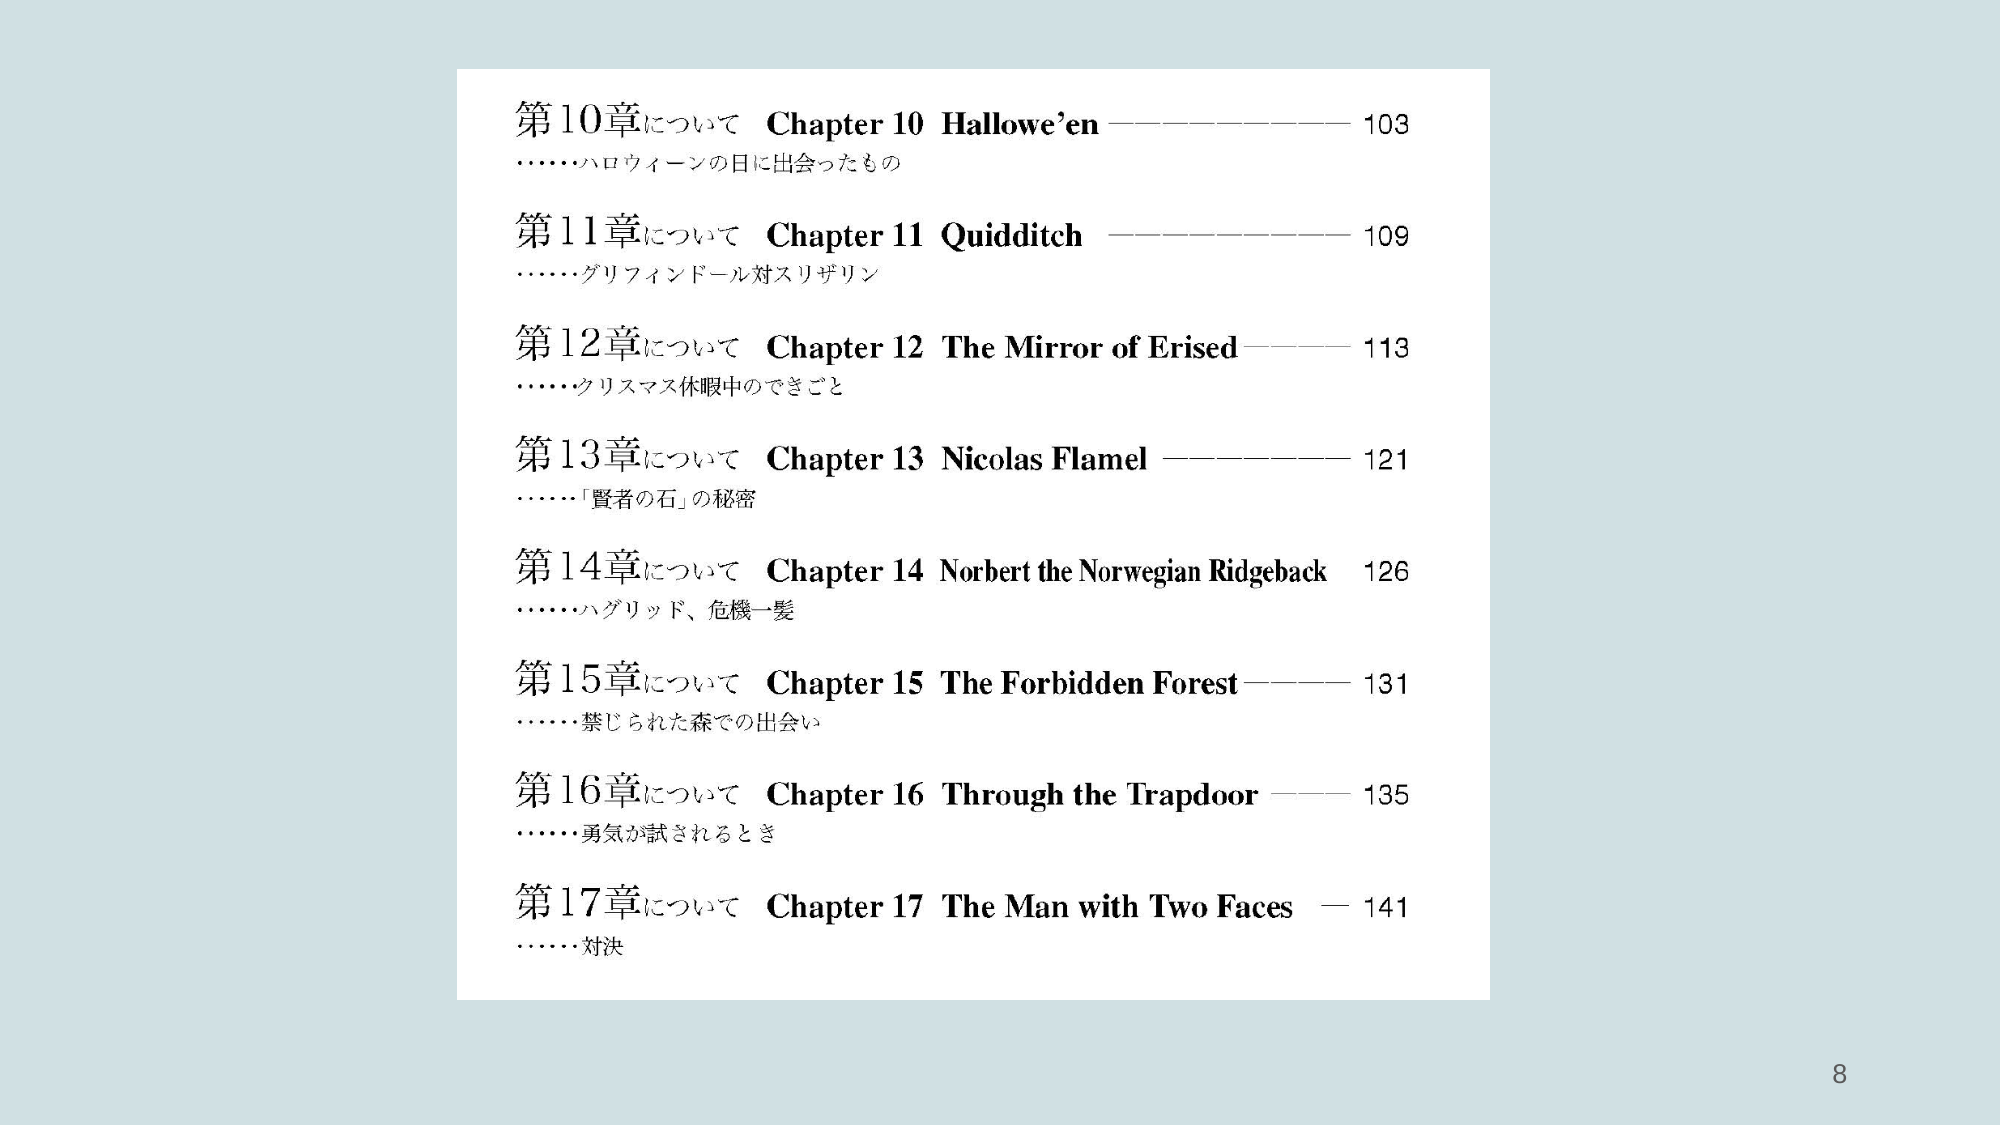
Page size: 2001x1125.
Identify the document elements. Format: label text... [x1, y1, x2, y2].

slide_number ‹#› [1412, 1042, 1863, 1103]
picture [456, 69, 1491, 1000]
